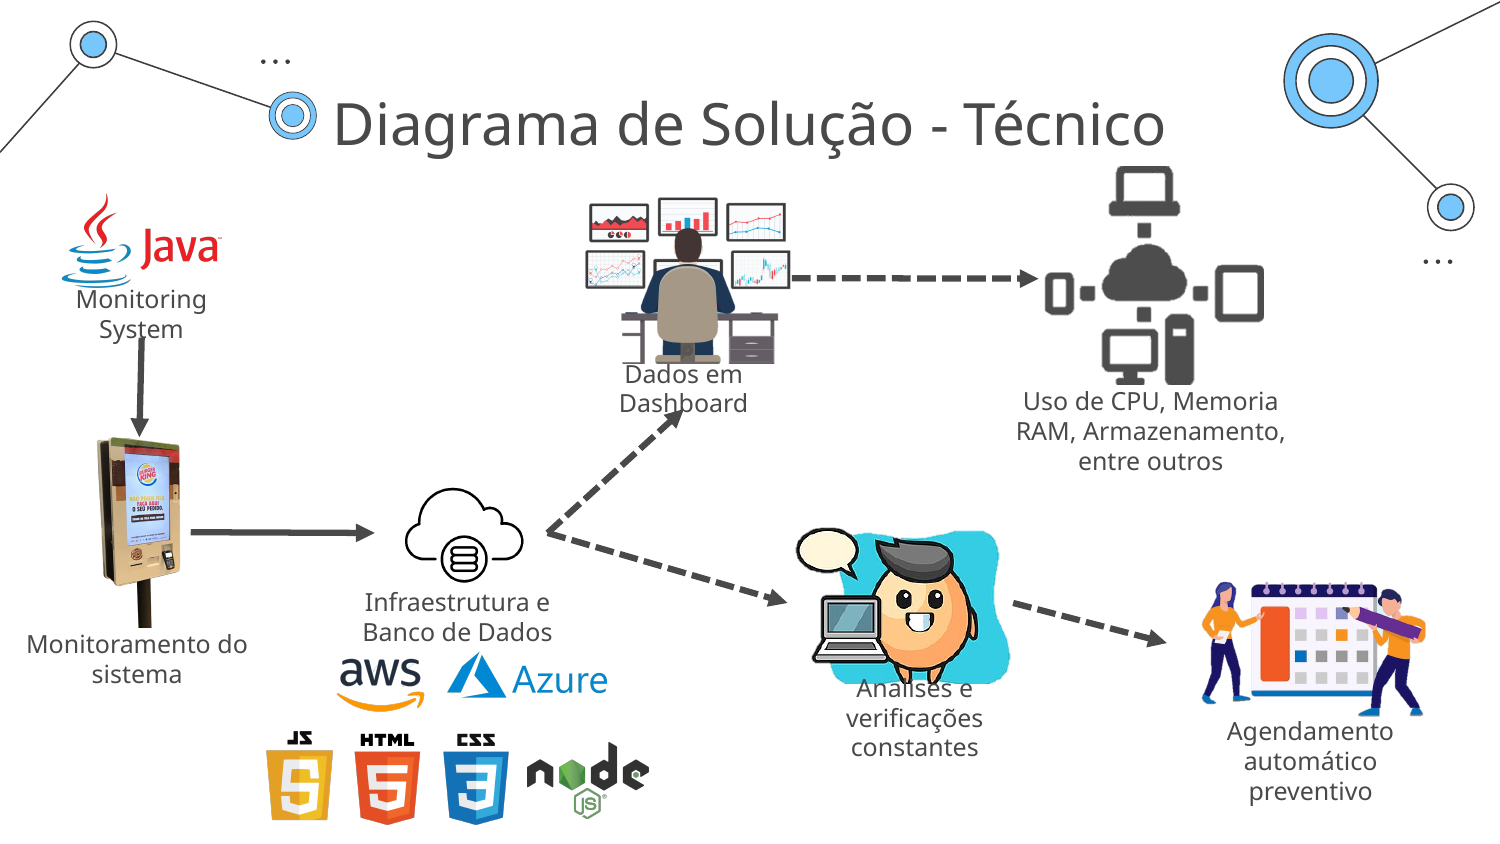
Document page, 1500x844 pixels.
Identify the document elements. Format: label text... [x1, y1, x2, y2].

picture [293, 639, 632, 731]
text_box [982, 166, 1320, 477]
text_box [547, 408, 685, 532]
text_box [257, 716, 518, 844]
picture [527, 742, 649, 819]
title Diagrama de Solução - Técnico [257, 72, 1243, 171]
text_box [559, 192, 809, 410]
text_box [6, 436, 268, 698]
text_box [327, 479, 588, 644]
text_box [547, 532, 773, 604]
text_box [1166, 541, 1455, 799]
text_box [778, 513, 1052, 754]
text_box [1012, 602, 1168, 644]
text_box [35, 191, 248, 338]
